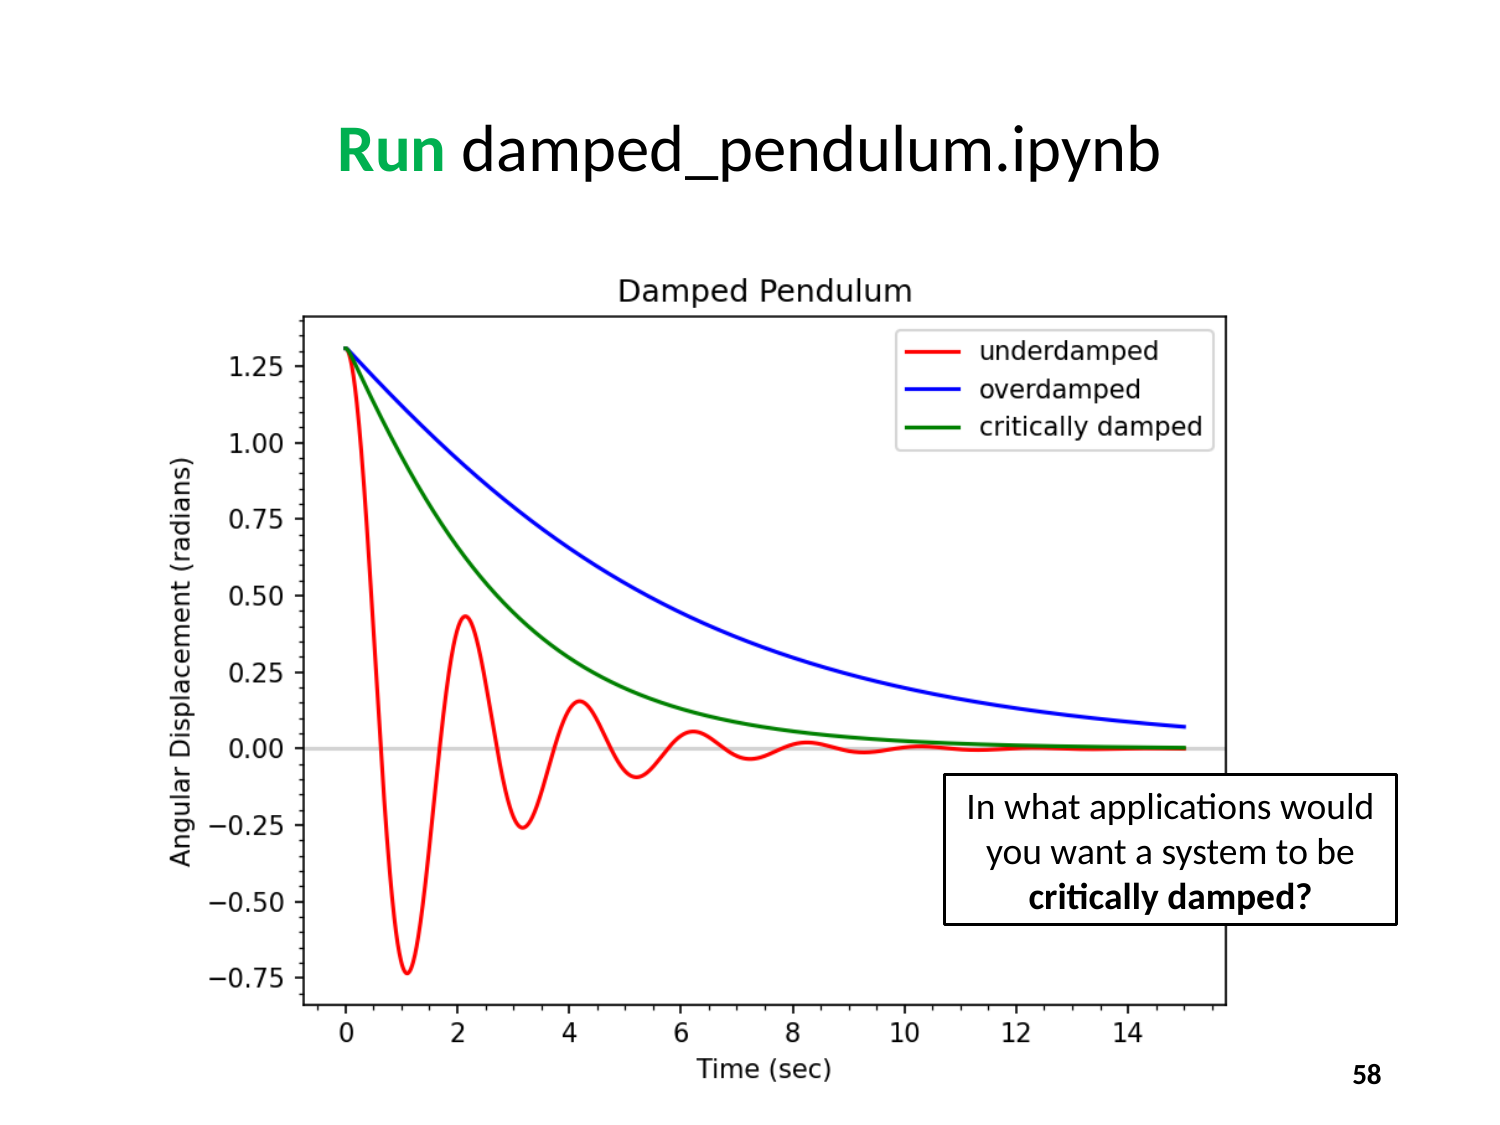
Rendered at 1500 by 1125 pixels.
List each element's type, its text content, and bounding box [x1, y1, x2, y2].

picture [155, 210, 1345, 1103]
title Run damped_pendulum.ipynb [103, 59, 1397, 241]
text_box In what applications would you want a system to be critically damped? [1345, 774, 1397, 925]
slide_number 58 [1345, 1042, 1397, 1103]
